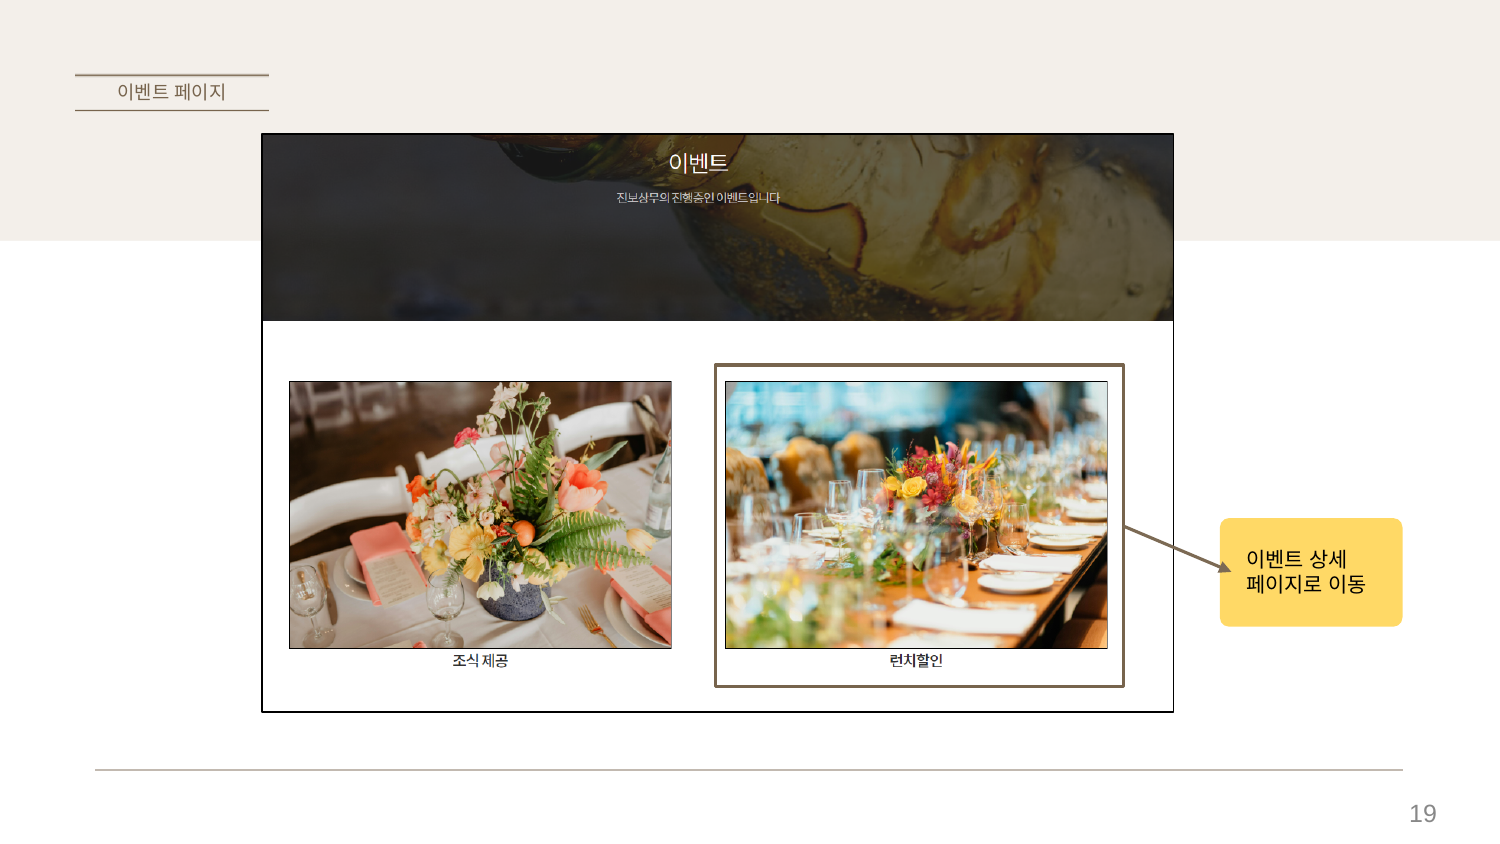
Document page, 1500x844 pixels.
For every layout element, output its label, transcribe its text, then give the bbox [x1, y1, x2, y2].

picture [95, 766, 1403, 773]
text_box 이벤트 상세 페이지로 이동 [1231, 531, 1399, 612]
picture [0, 0, 1500, 712]
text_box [1122, 525, 1232, 573]
slide_number ‹#› [1269, 797, 1445, 828]
text_box [1219, 518, 1403, 627]
